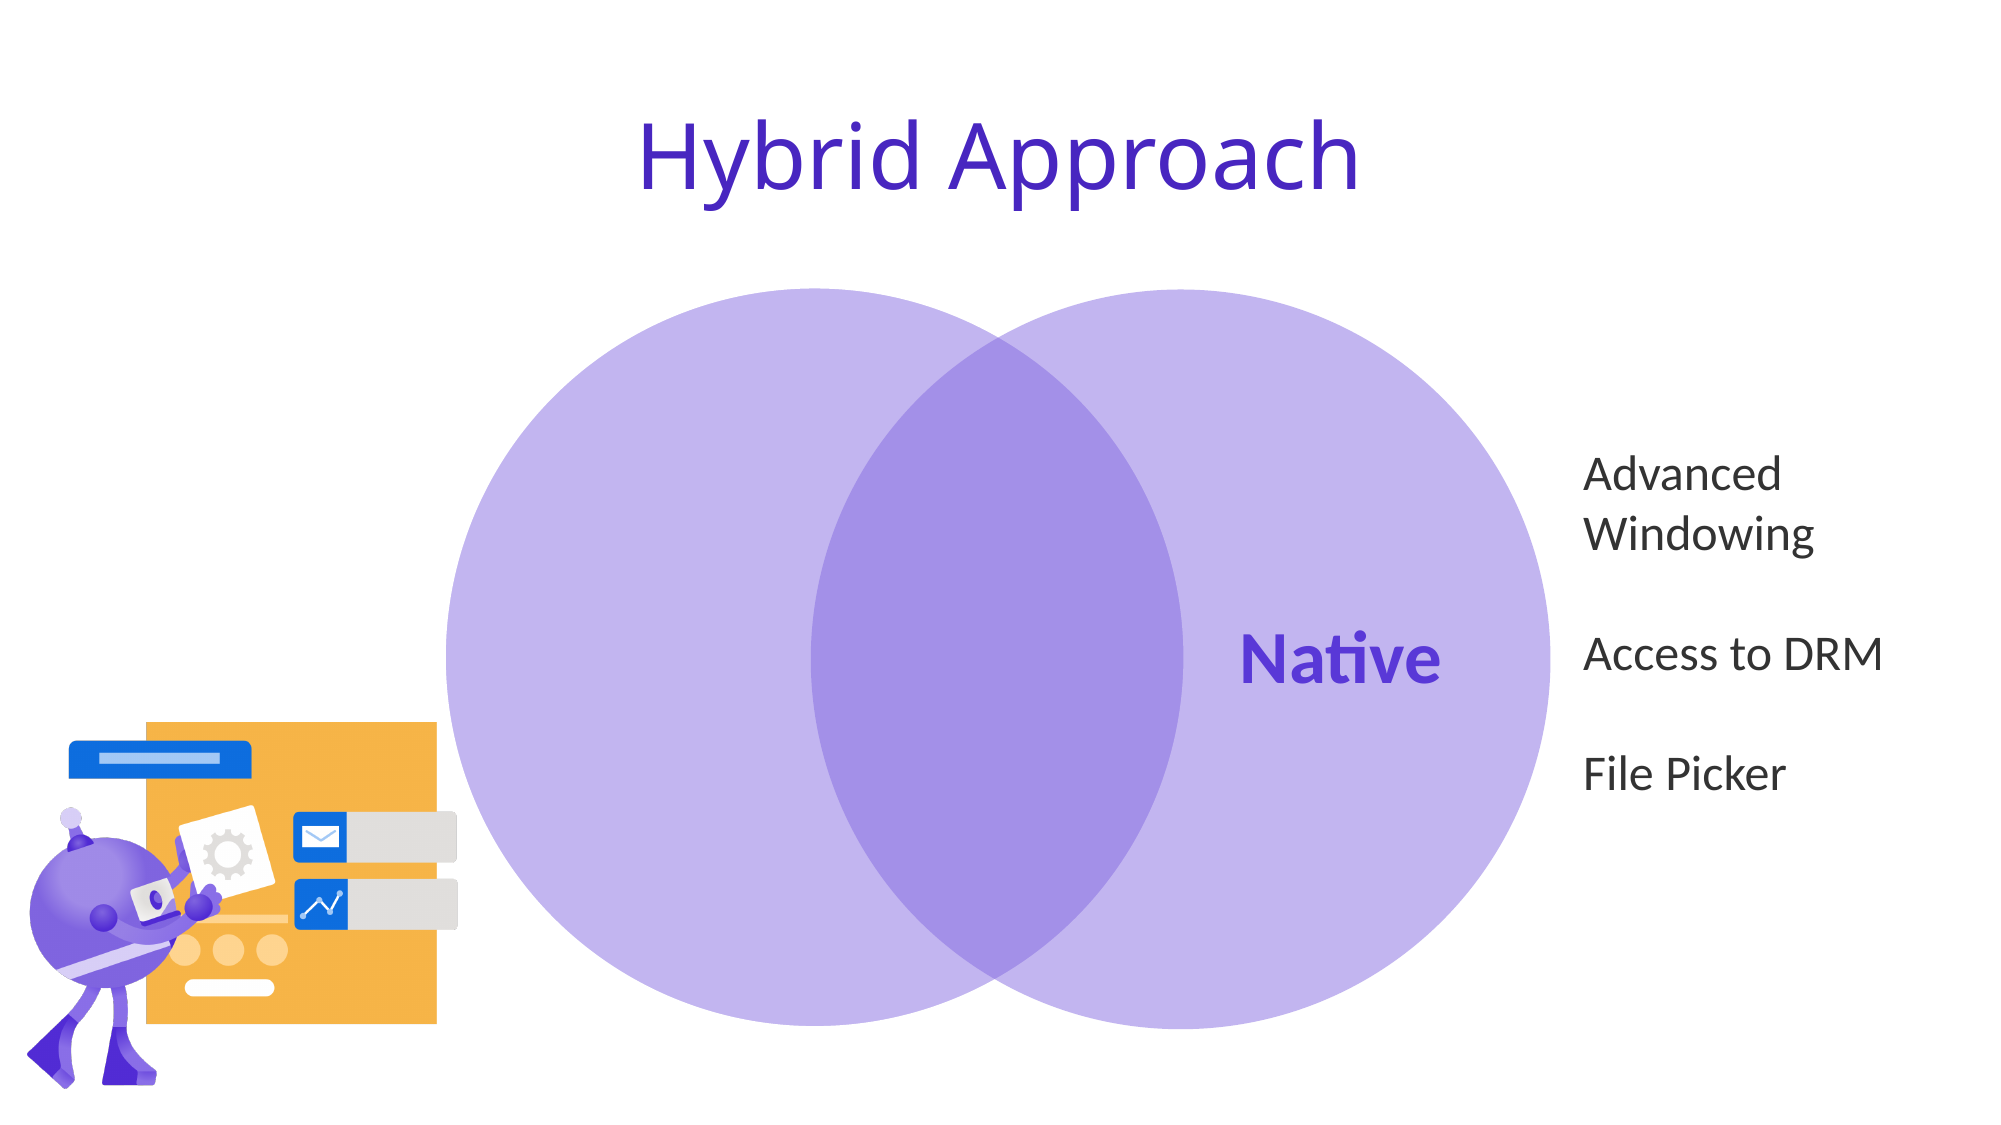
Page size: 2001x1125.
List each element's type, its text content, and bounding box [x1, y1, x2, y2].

picture [27, 722, 458, 1089]
title Hybrid Approach [137, 0, 1863, 218]
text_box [0, 287, 2000, 1032]
